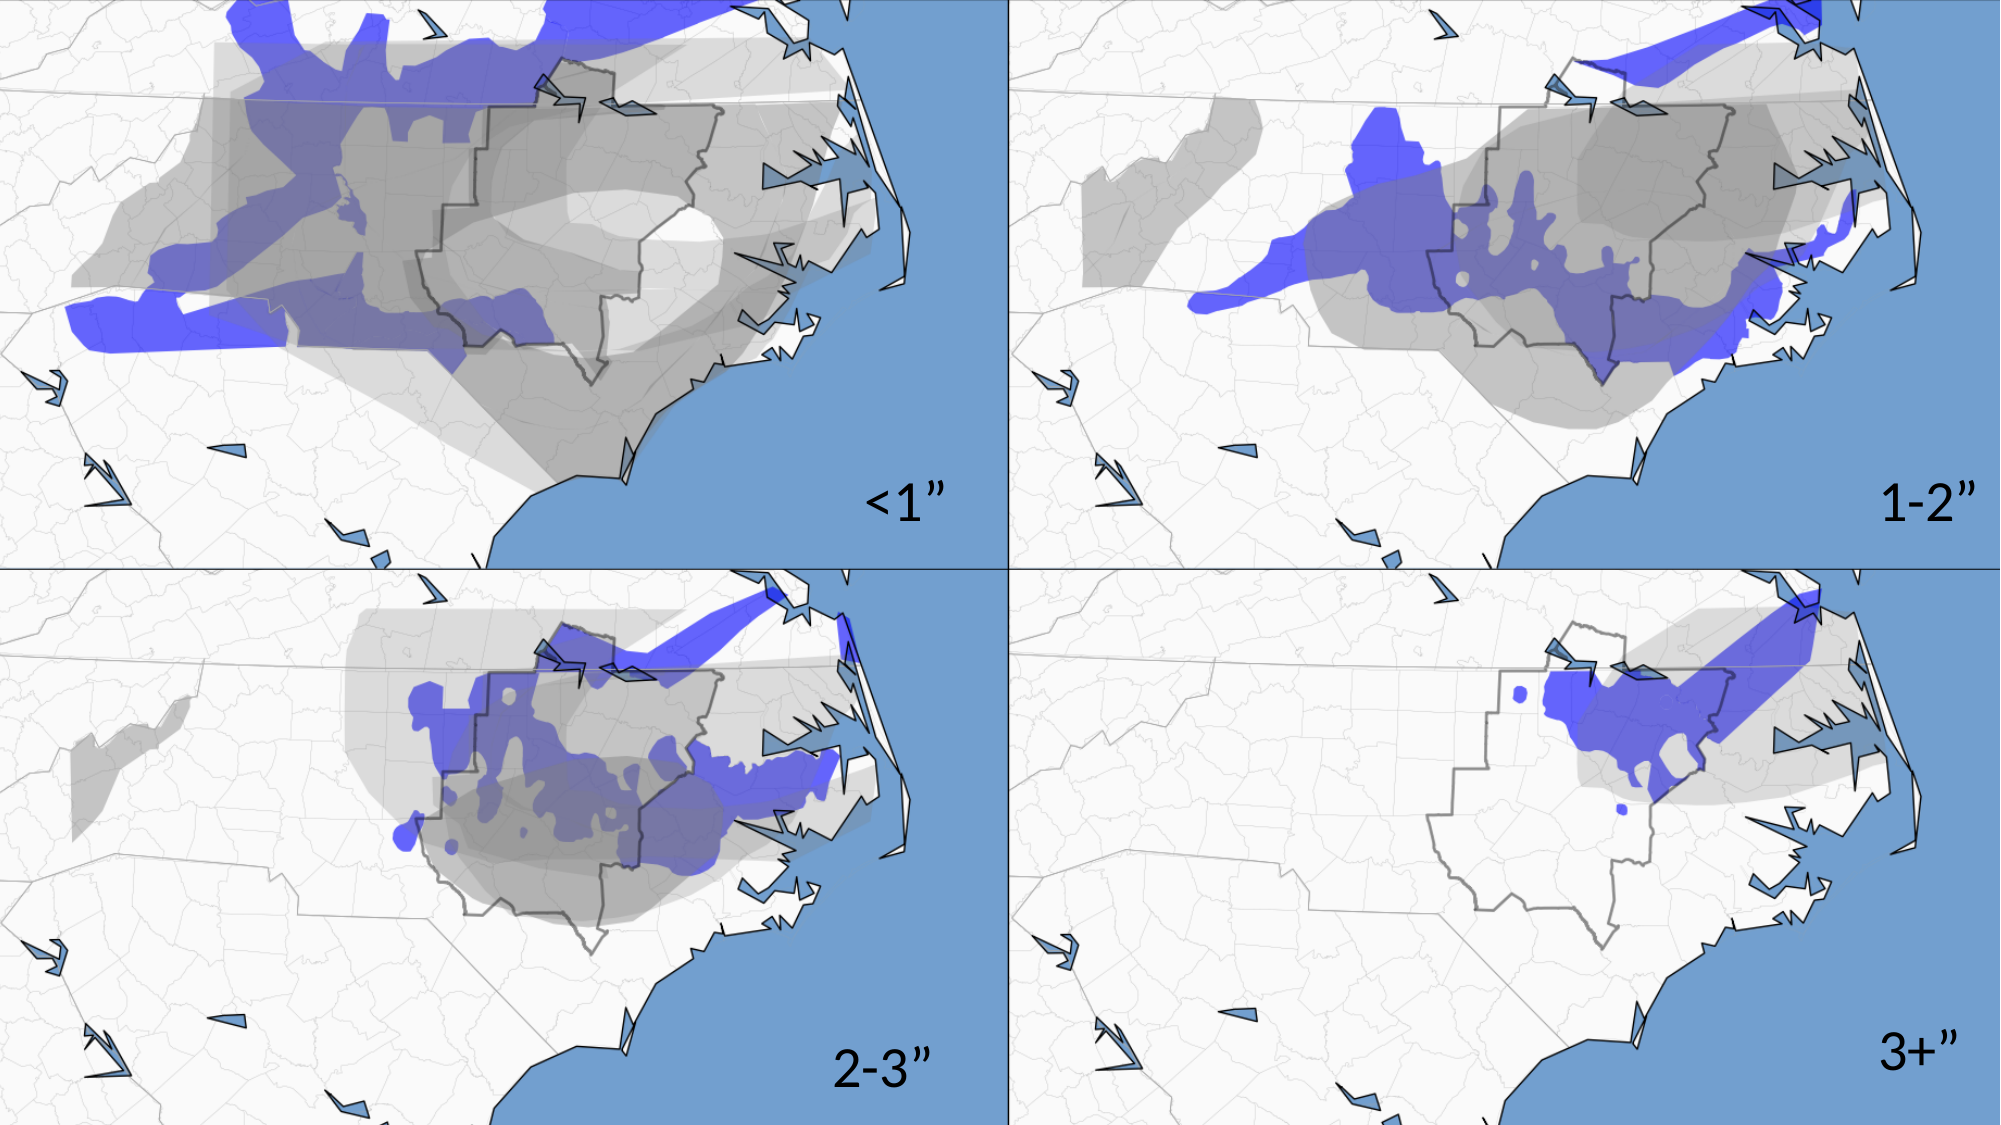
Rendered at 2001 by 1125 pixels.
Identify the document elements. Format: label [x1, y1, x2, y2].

picture [0, 0, 2000, 1125]
list [1010, 571, 2000, 1125]
